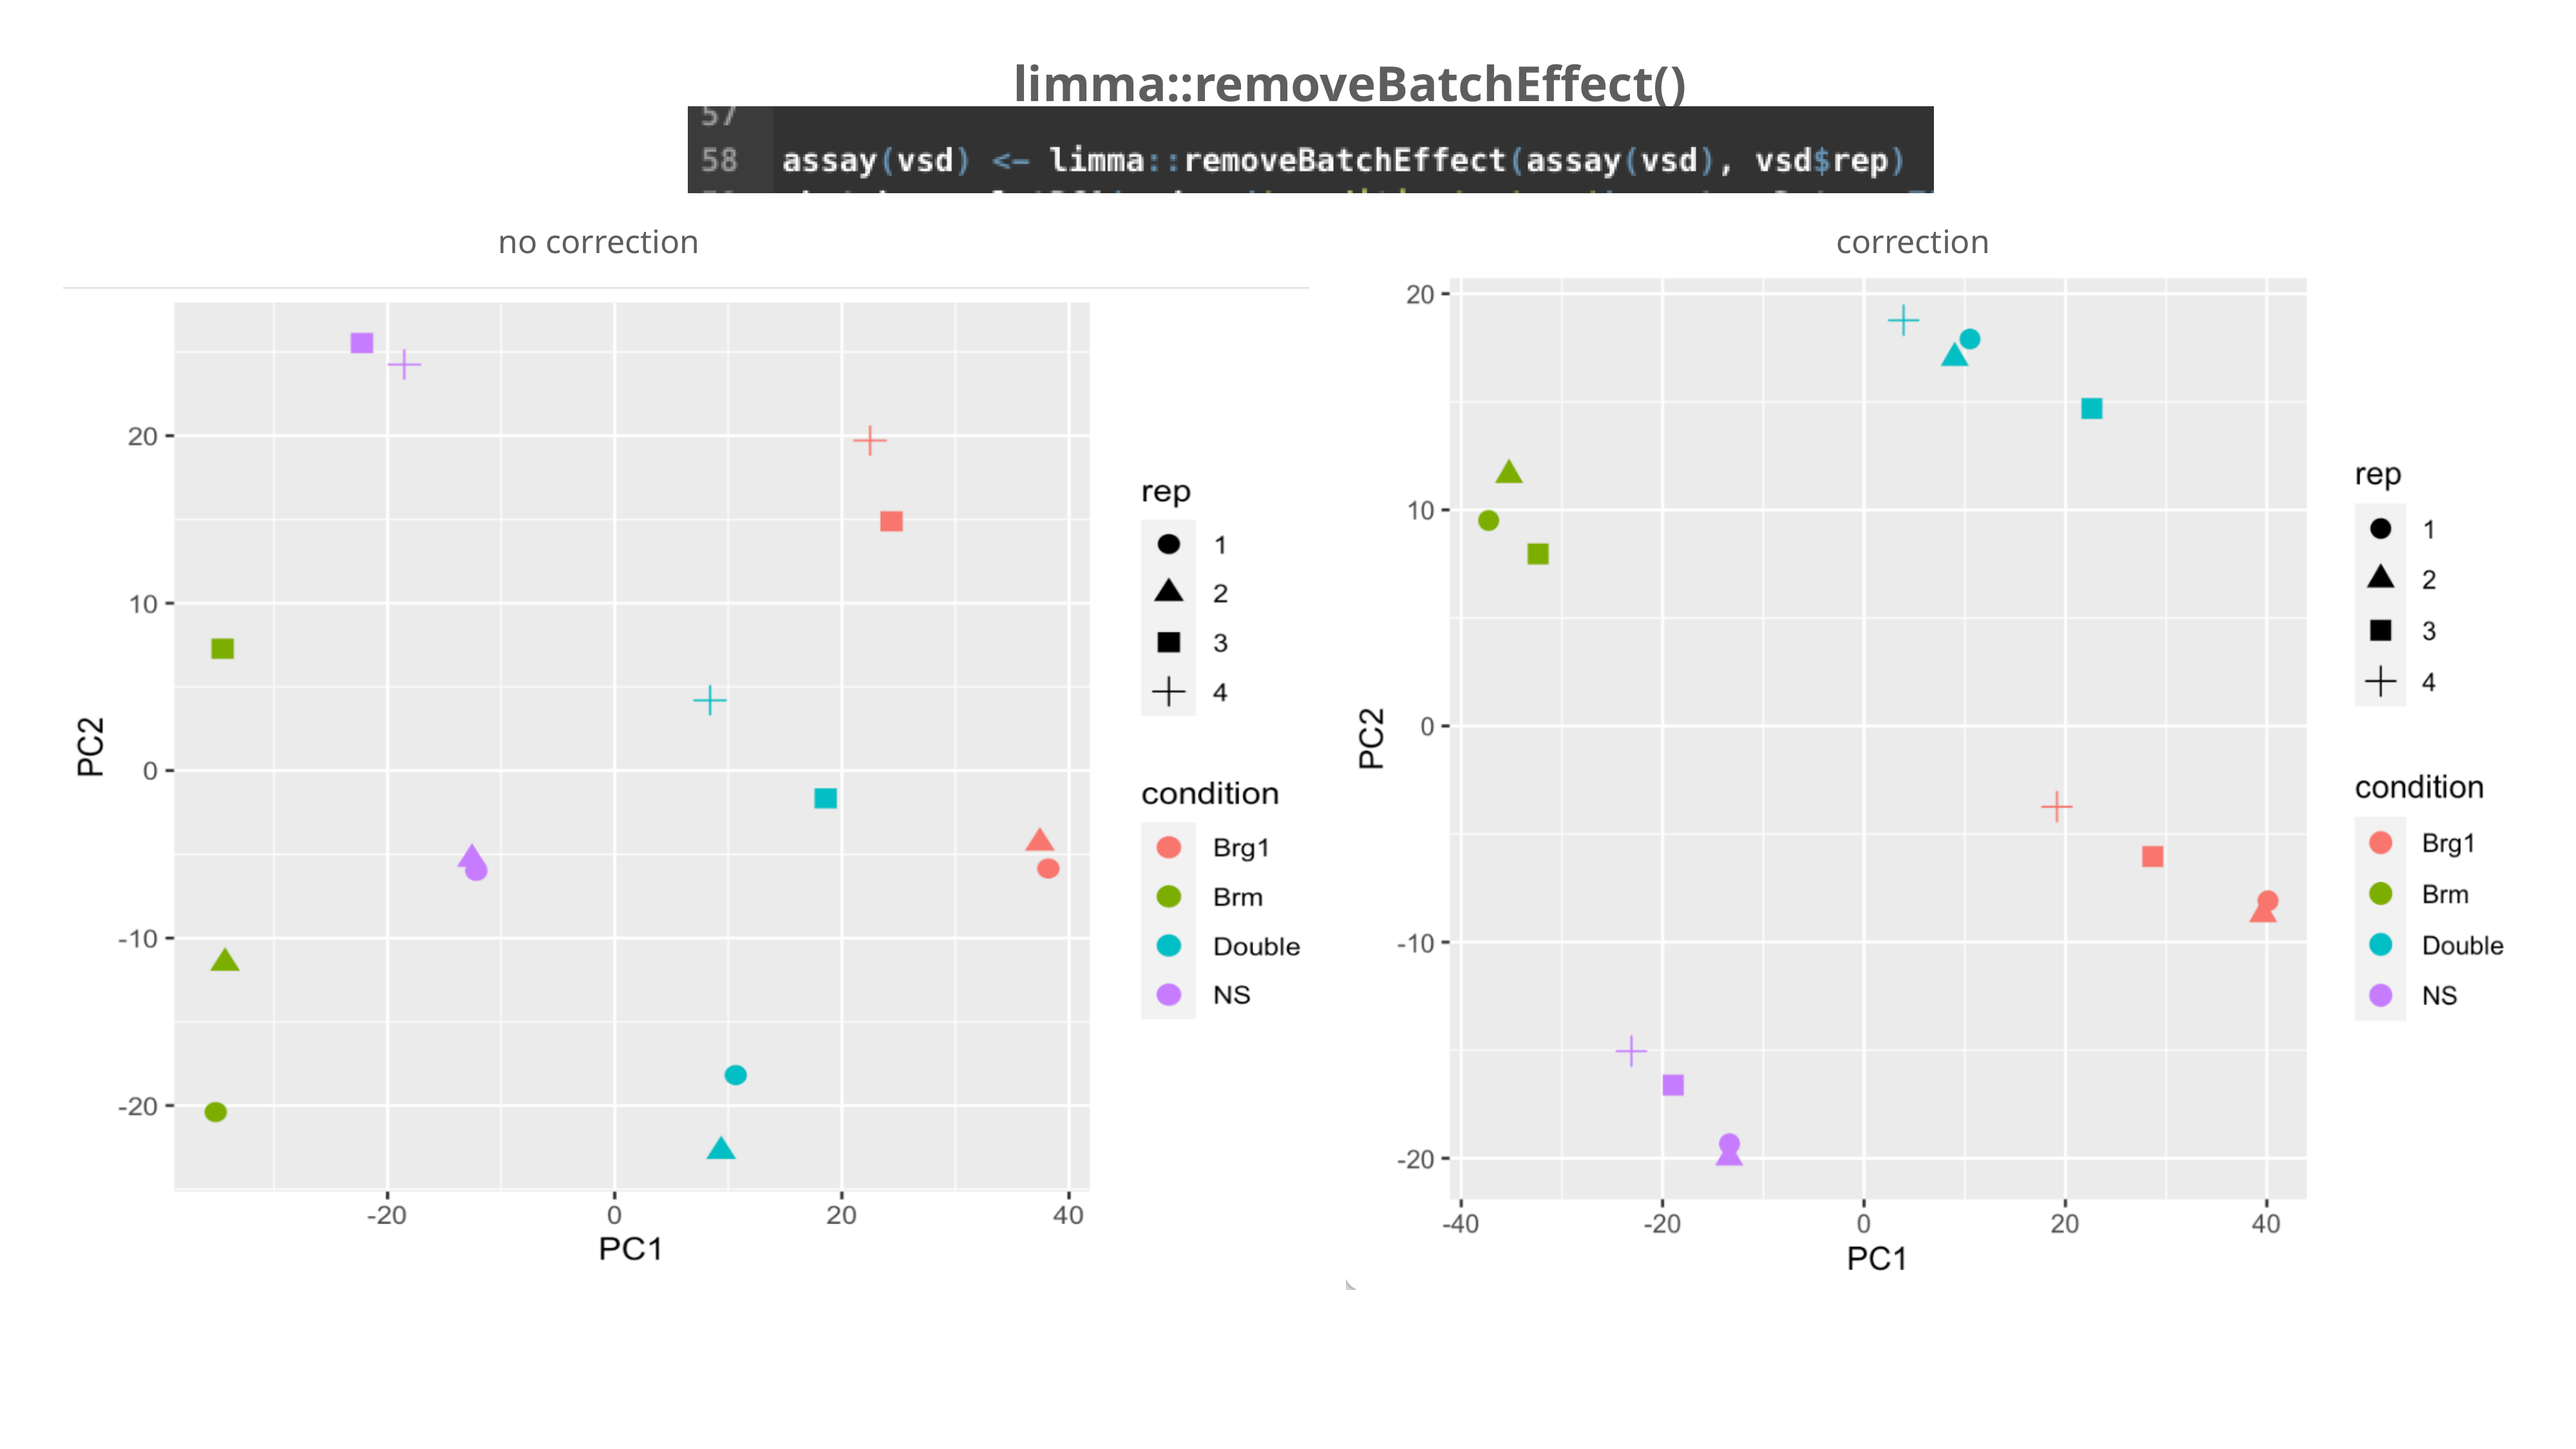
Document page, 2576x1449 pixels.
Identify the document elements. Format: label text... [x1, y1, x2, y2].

picture [1346, 265, 2515, 1291]
picture [63, 287, 1310, 1268]
text_box no correction [492, 215, 705, 265]
text_box correction [1830, 215, 1996, 265]
text_box limma::removeBatchEffect() [1007, 47, 1692, 106]
picture [687, 106, 1934, 194]
